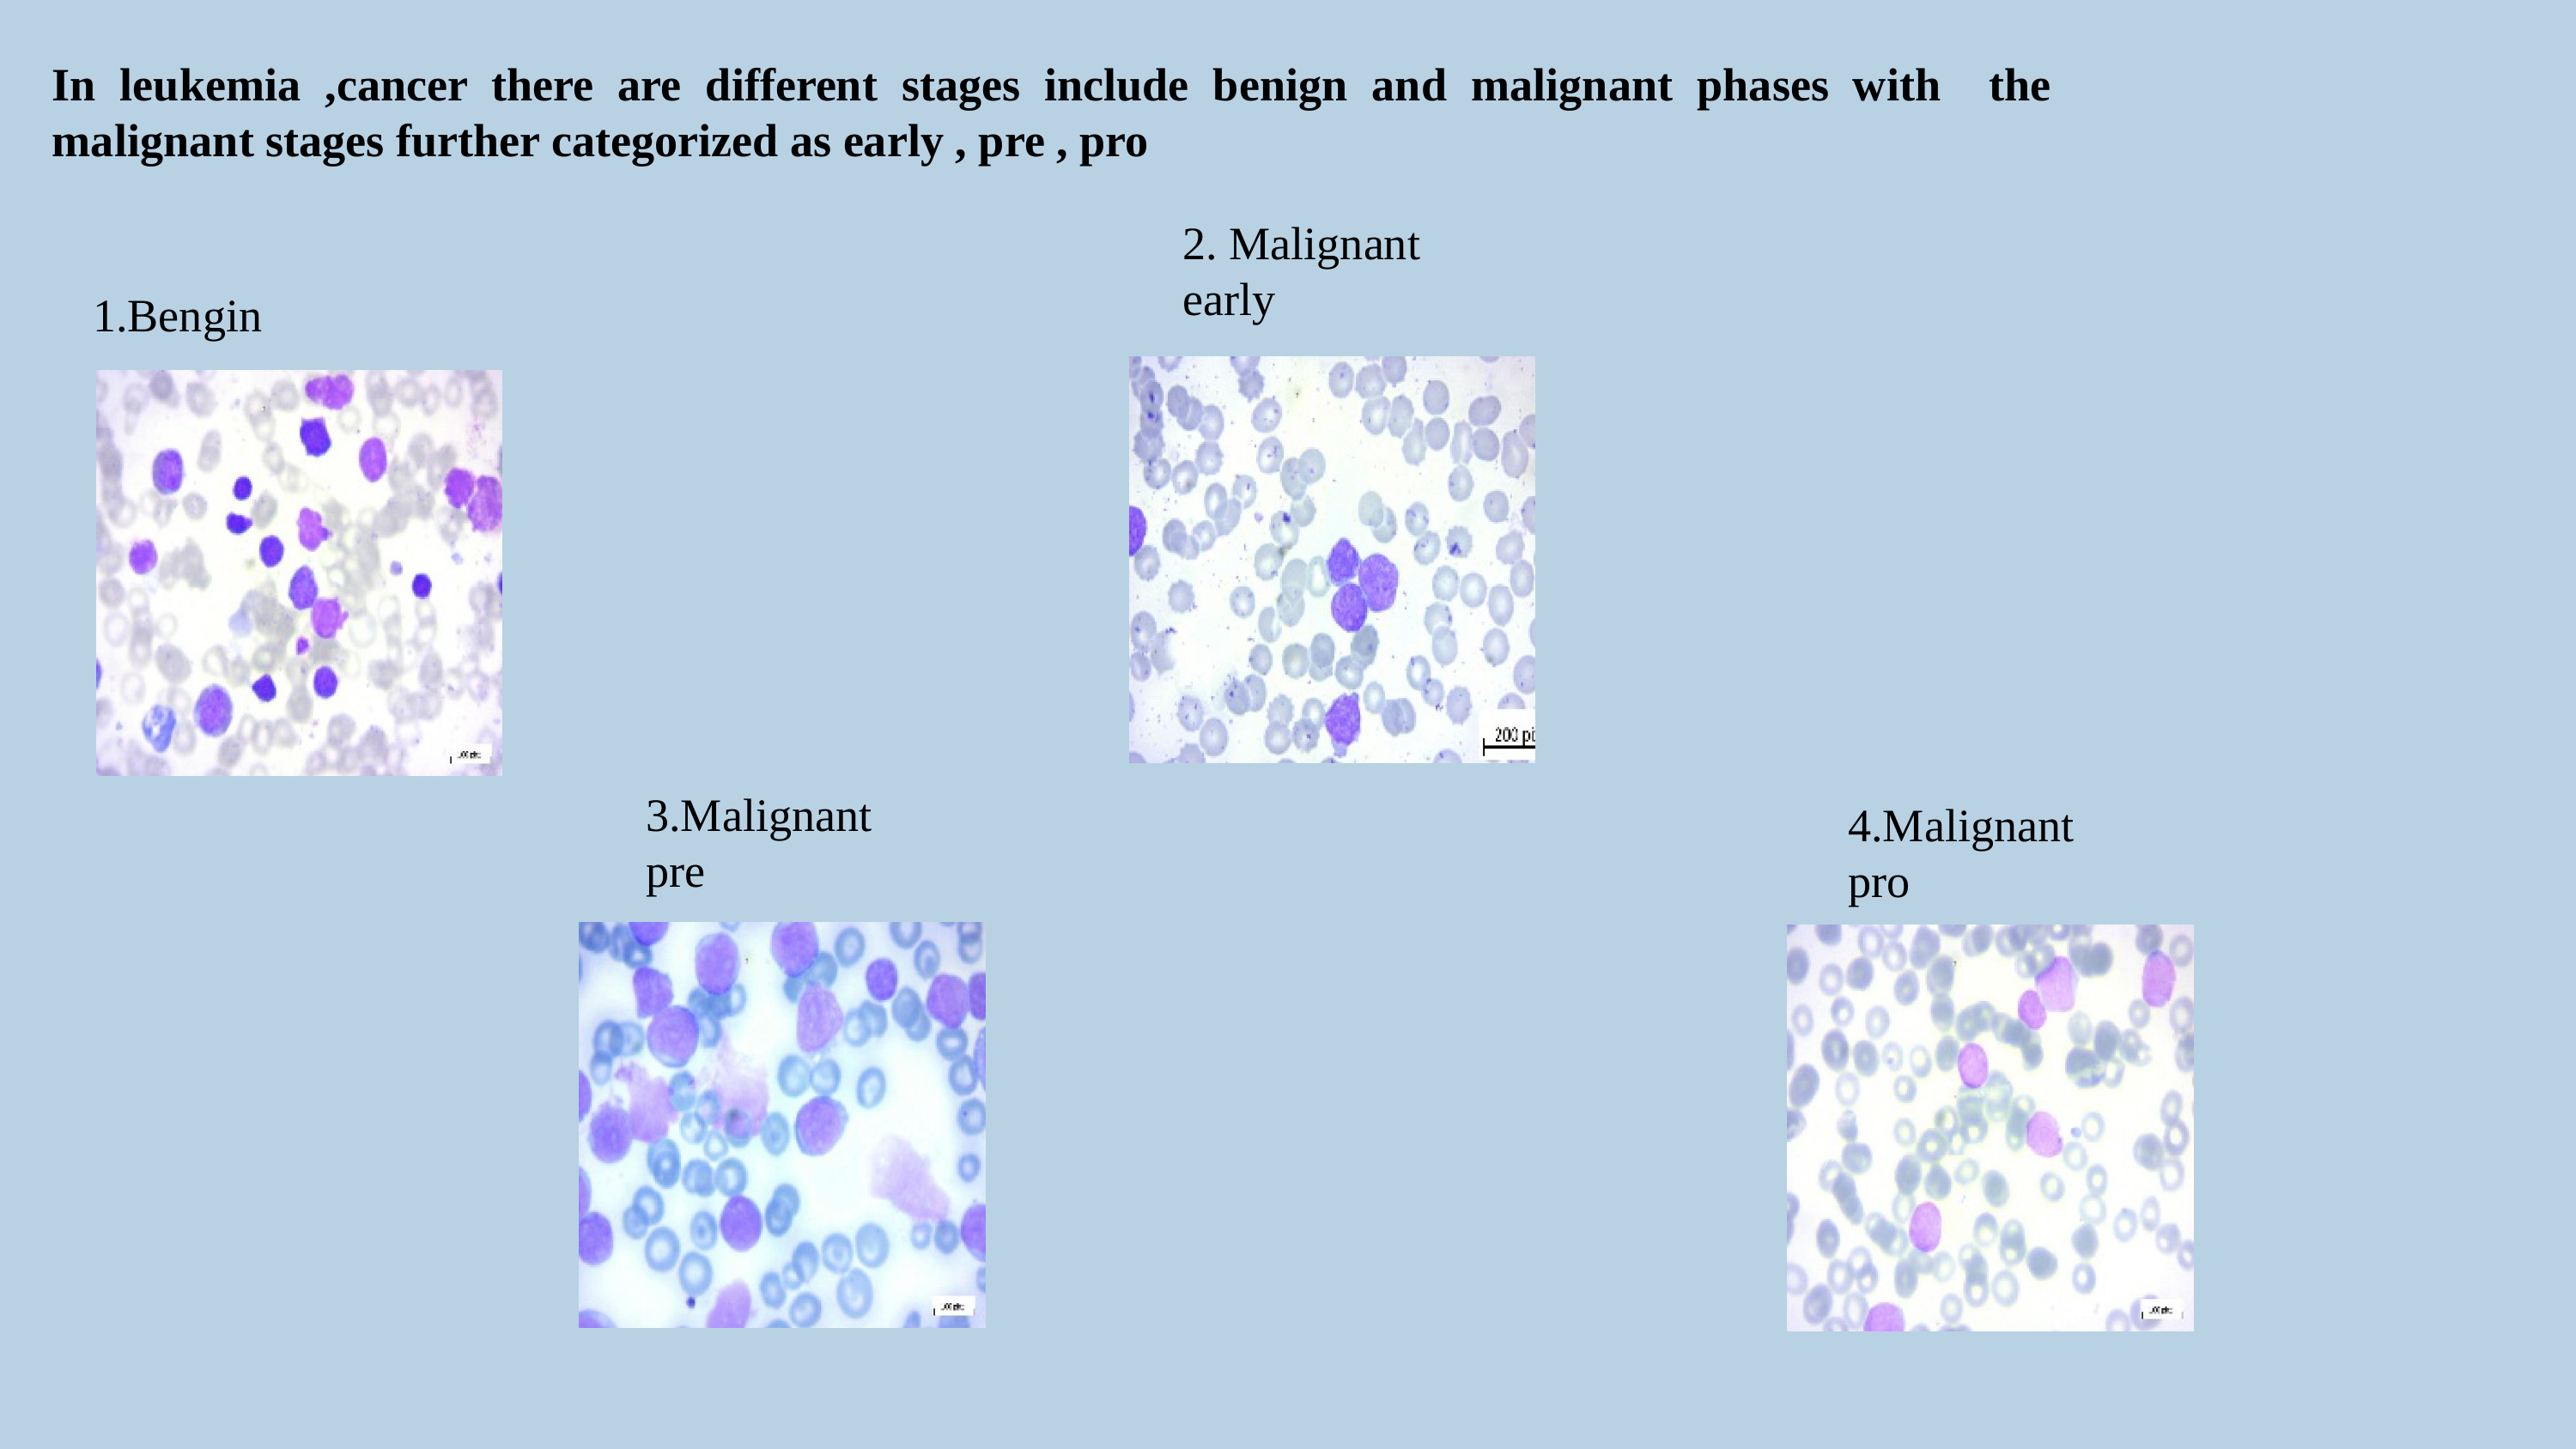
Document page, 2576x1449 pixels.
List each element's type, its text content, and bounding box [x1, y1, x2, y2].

text_box In leukemia ,cancer there are different stages include benign and malignant phases with the malignant stages further categorized as early , pre , pro [52, 54, 2054, 324]
picture [1128, 356, 1535, 763]
text_box 3.Malignant pre [633, 778, 913, 903]
text_box 1.Bengin [0, 218, 442, 341]
picture [579, 921, 986, 1328]
picture [96, 370, 503, 776]
text_box 4.Malignant pro [1835, 789, 2115, 913]
text_box 2. Malignant early [1170, 207, 1438, 331]
picture [1787, 925, 2194, 1331]
